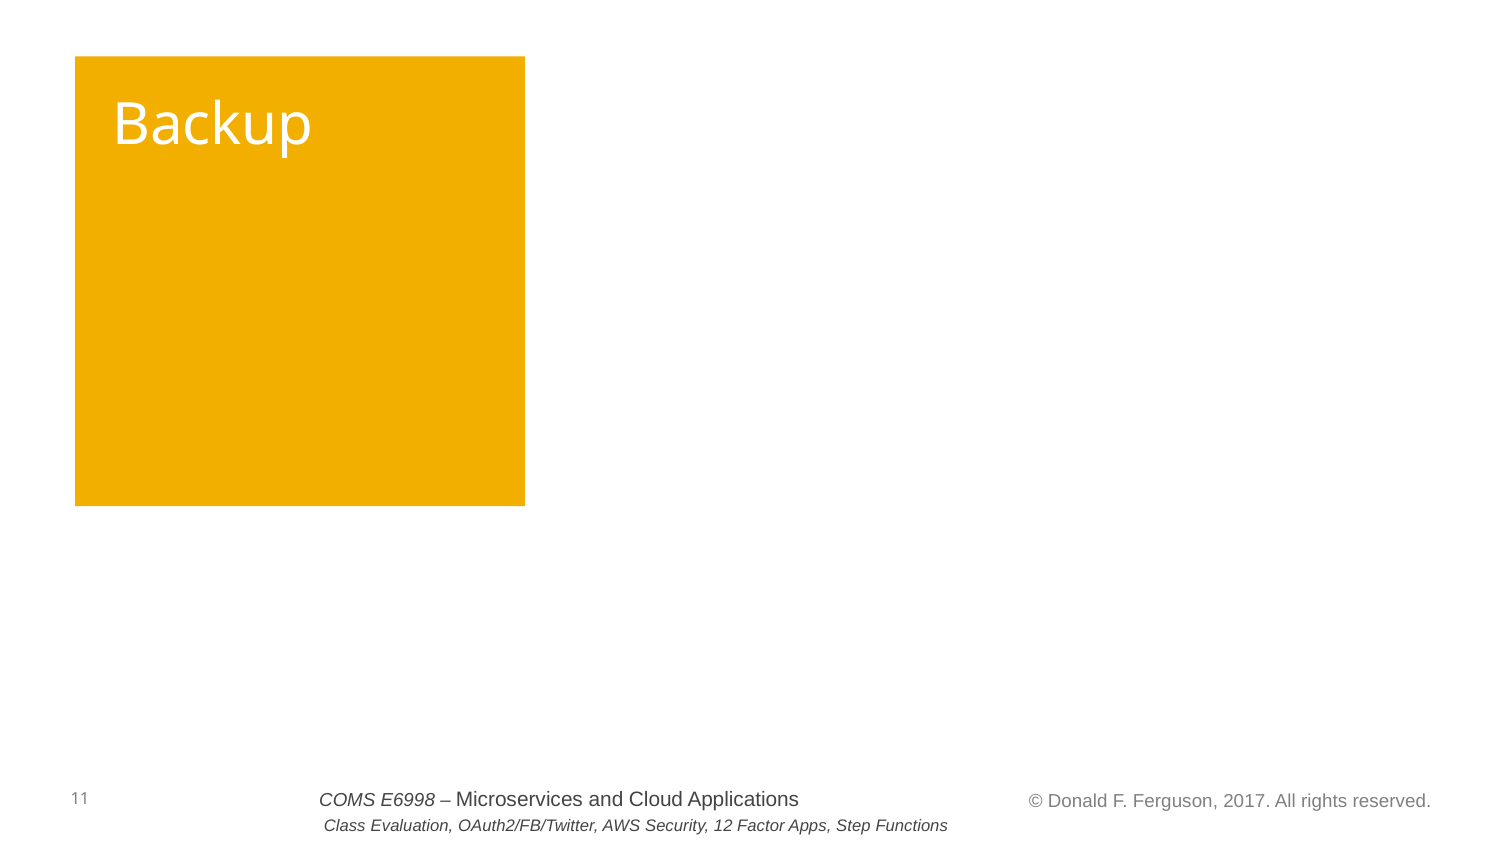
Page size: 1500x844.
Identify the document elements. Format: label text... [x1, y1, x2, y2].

title Backup [74, 56, 526, 507]
